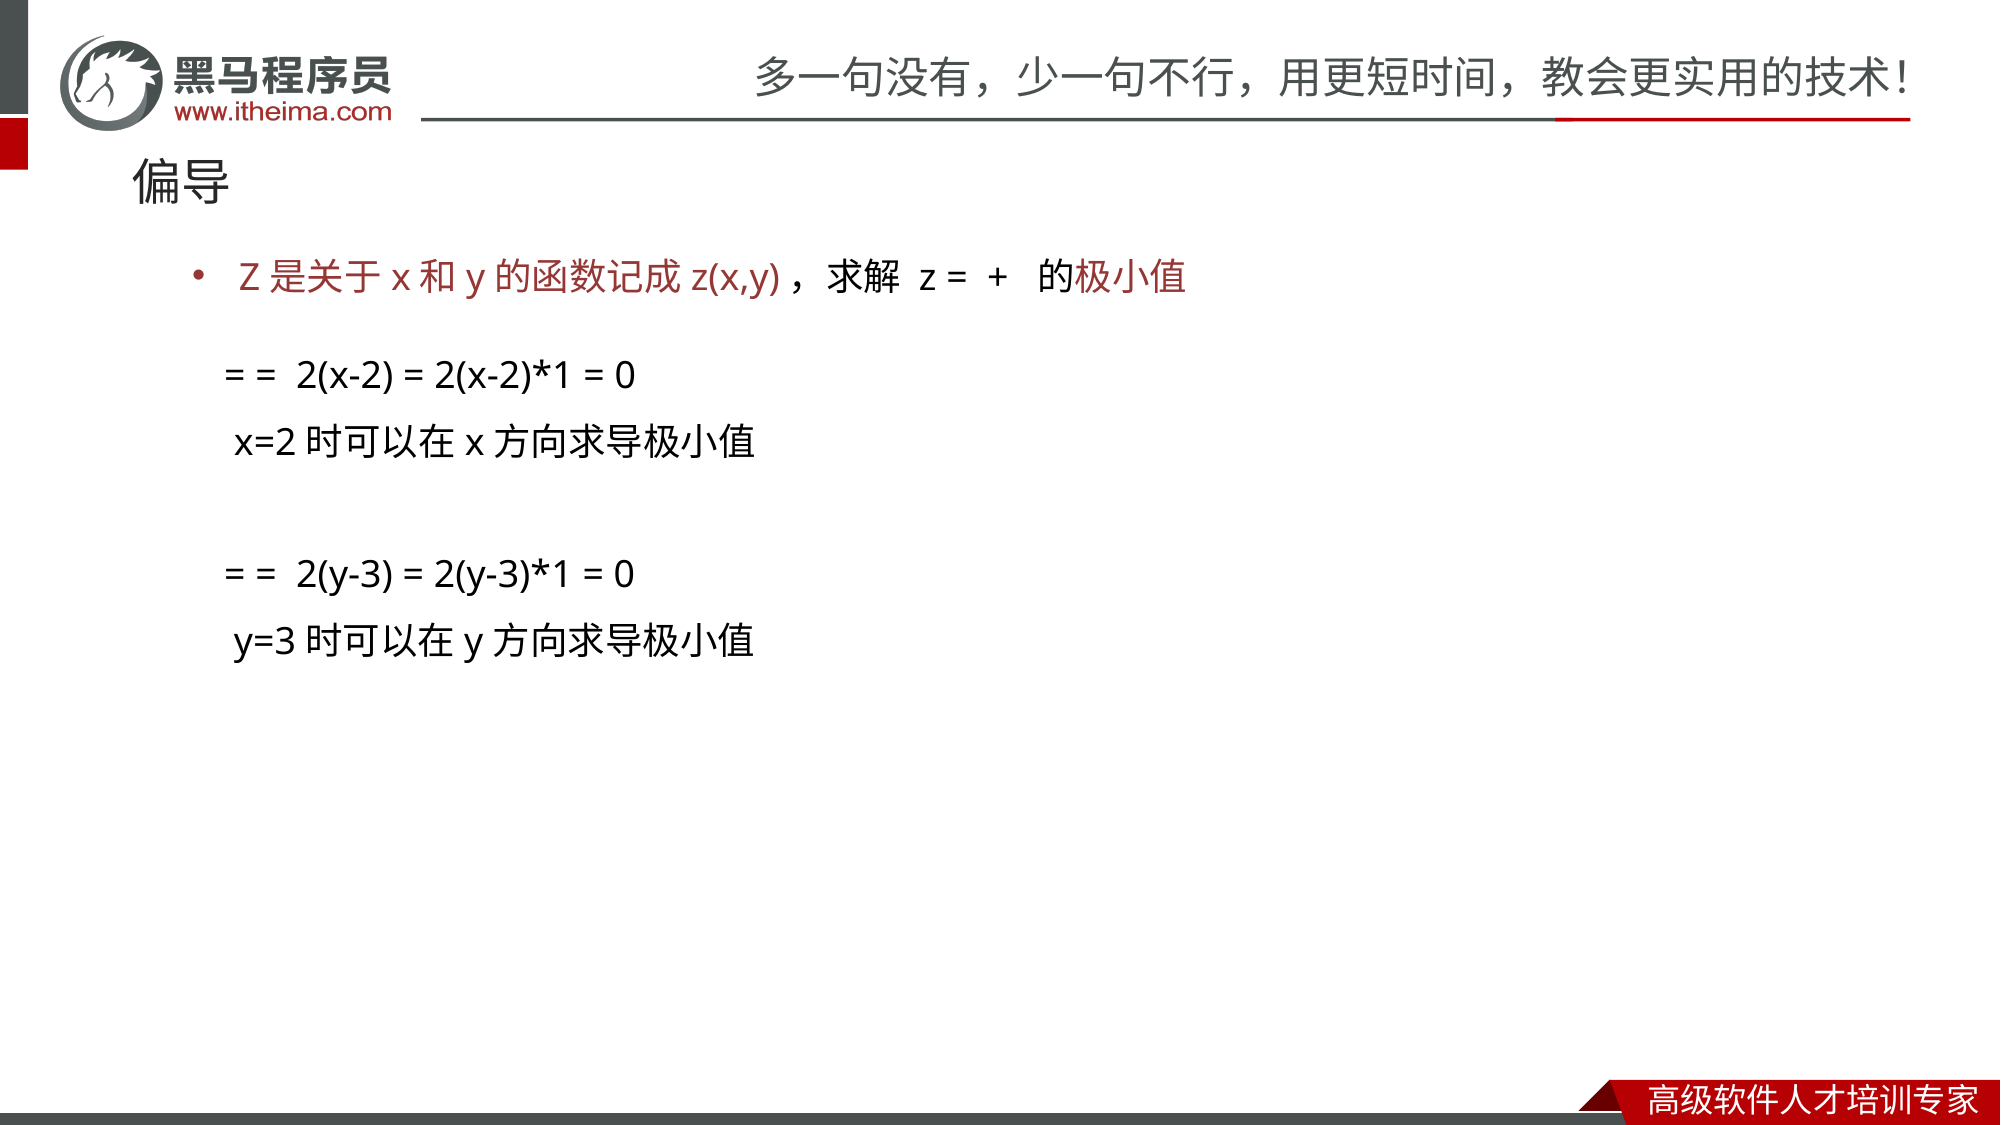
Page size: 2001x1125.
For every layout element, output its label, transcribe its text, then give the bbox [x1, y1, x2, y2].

picture [14, 0, 453, 179]
title 偏导 [116, 137, 1489, 223]
